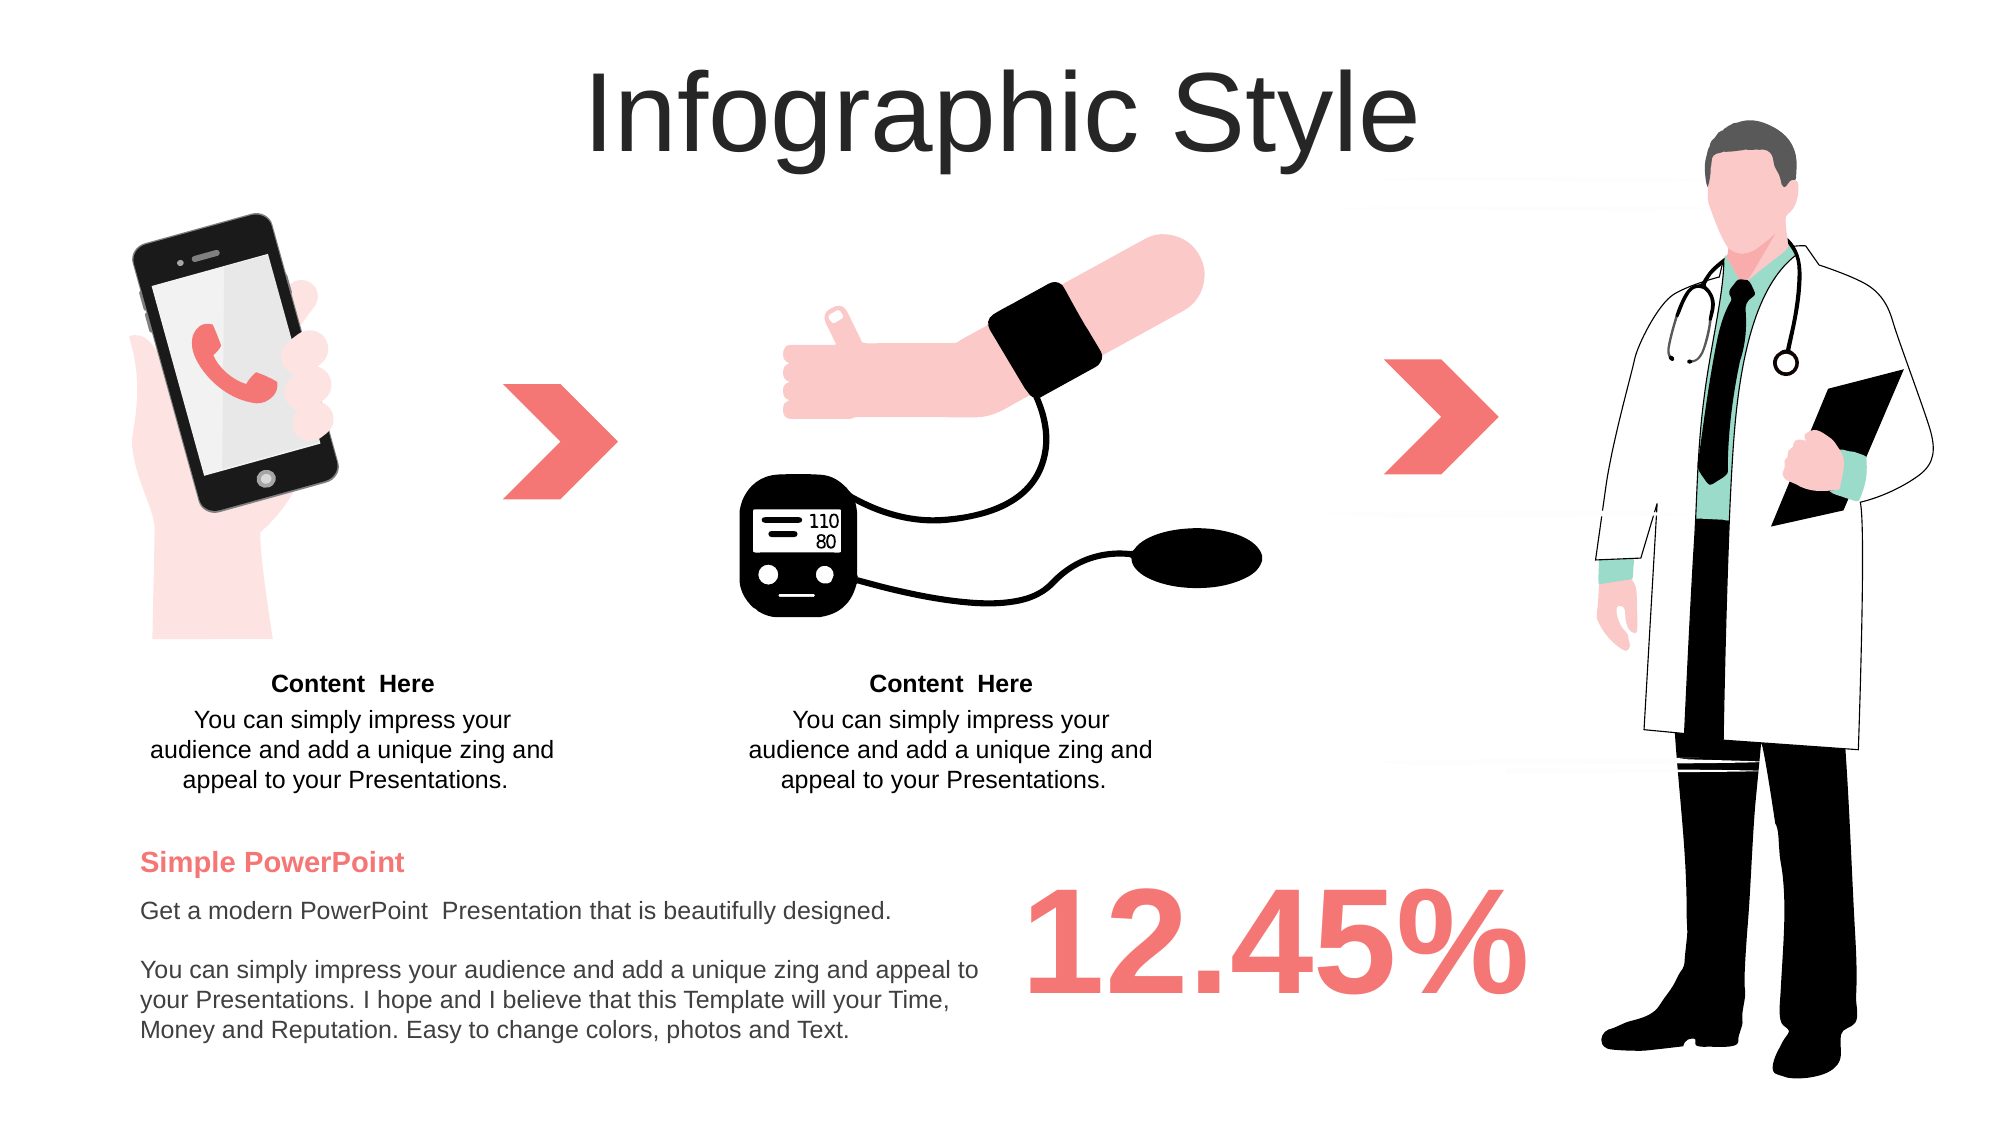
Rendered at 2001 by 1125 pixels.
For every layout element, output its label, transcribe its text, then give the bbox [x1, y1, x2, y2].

text_box [500, 383, 620, 501]
list Infographic Style [53, 55, 1952, 175]
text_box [1596, 120, 1934, 1079]
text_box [73, 221, 382, 644]
text_box 12.45% [1000, 836, 1593, 1031]
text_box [125, 835, 1000, 1054]
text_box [733, 659, 1169, 802]
text_box [1381, 358, 1501, 476]
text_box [739, 234, 1263, 618]
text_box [135, 659, 571, 802]
